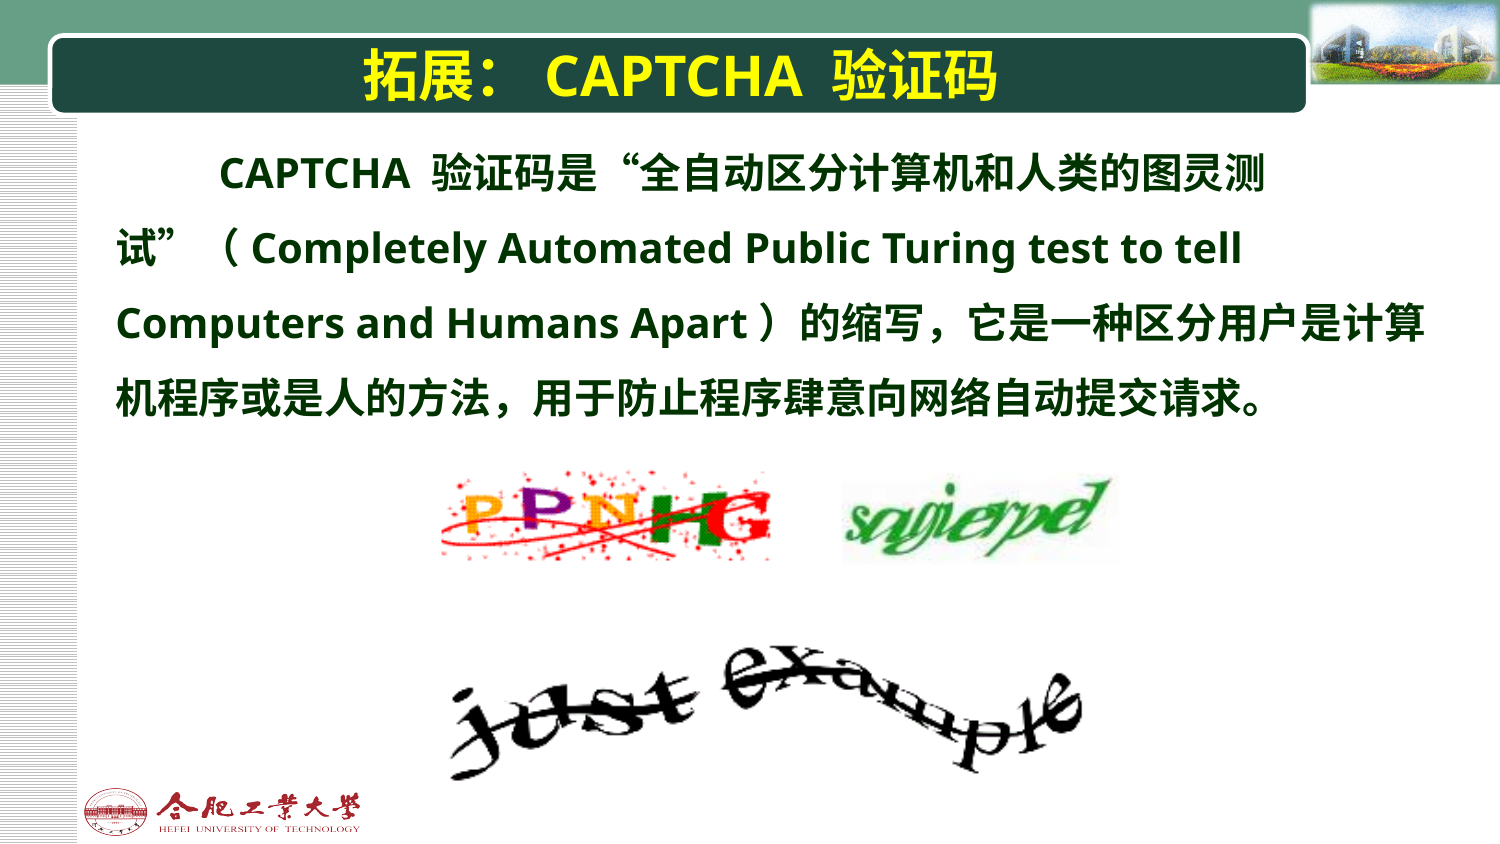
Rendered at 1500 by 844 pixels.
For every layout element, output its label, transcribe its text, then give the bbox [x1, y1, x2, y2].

list CAPTCHA 验证码是“全自动区分计算机和人类的图灵测试”（Completely Automated Public Turing test to tell Computers and Humans Apart）的缩写，它是一种区分用户是计算机程序或是人的方法，用于防止程序肆意向网络自动提交请求。 [100, 114, 1451, 605]
picture [1313, 6, 1495, 79]
title 拓展：CAPTCHA 验证码 [75, 39, 1288, 109]
picture [78, 785, 372, 841]
picture [407, 421, 1143, 830]
